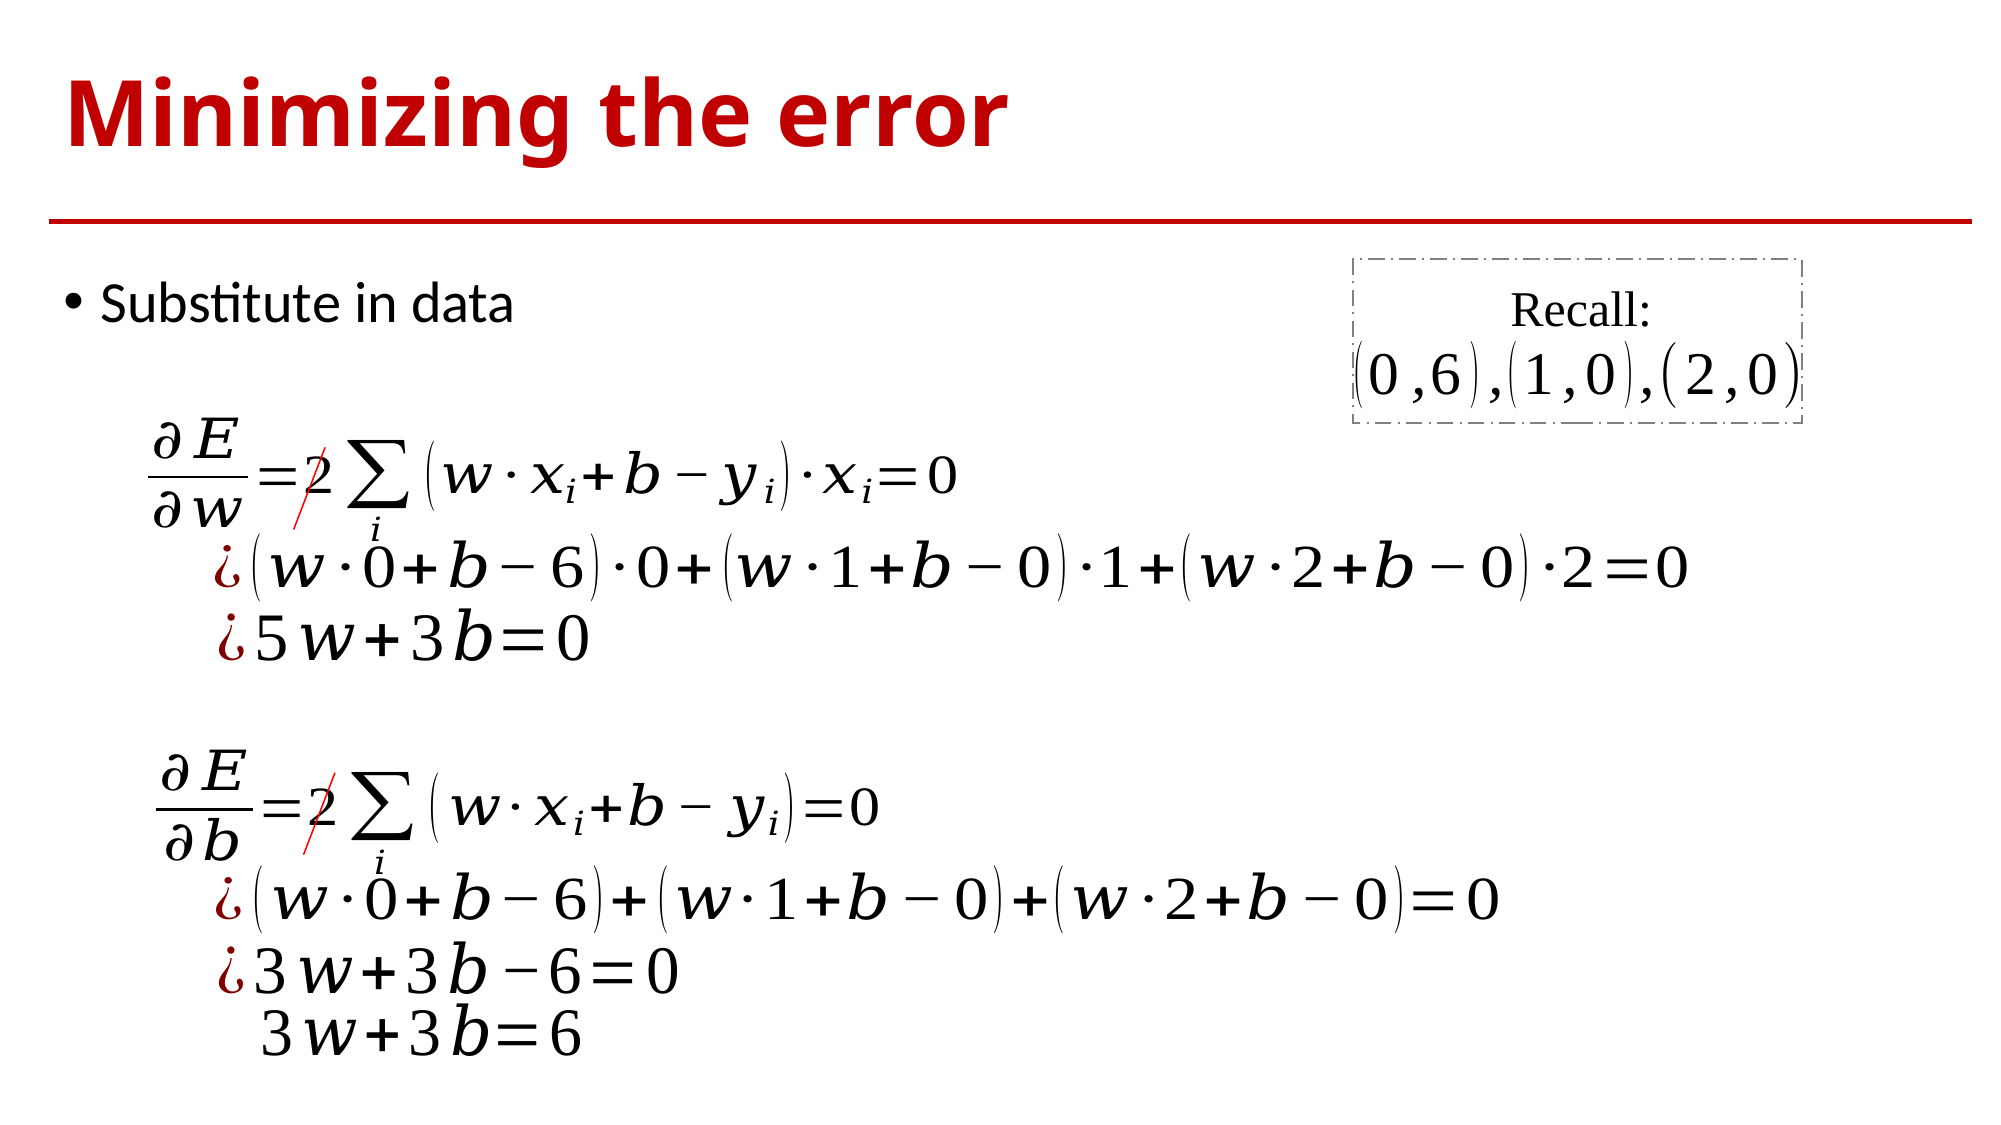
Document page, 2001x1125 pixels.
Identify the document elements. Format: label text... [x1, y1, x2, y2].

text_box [293, 447, 326, 530]
text_box [1352, 258, 1803, 279]
title Minimizing the error [48, 41, 1972, 192]
list Substitute in data [48, 264, 1972, 1014]
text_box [1353, 279, 1802, 413]
text_box [1352, 413, 1803, 424]
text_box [303, 772, 335, 855]
